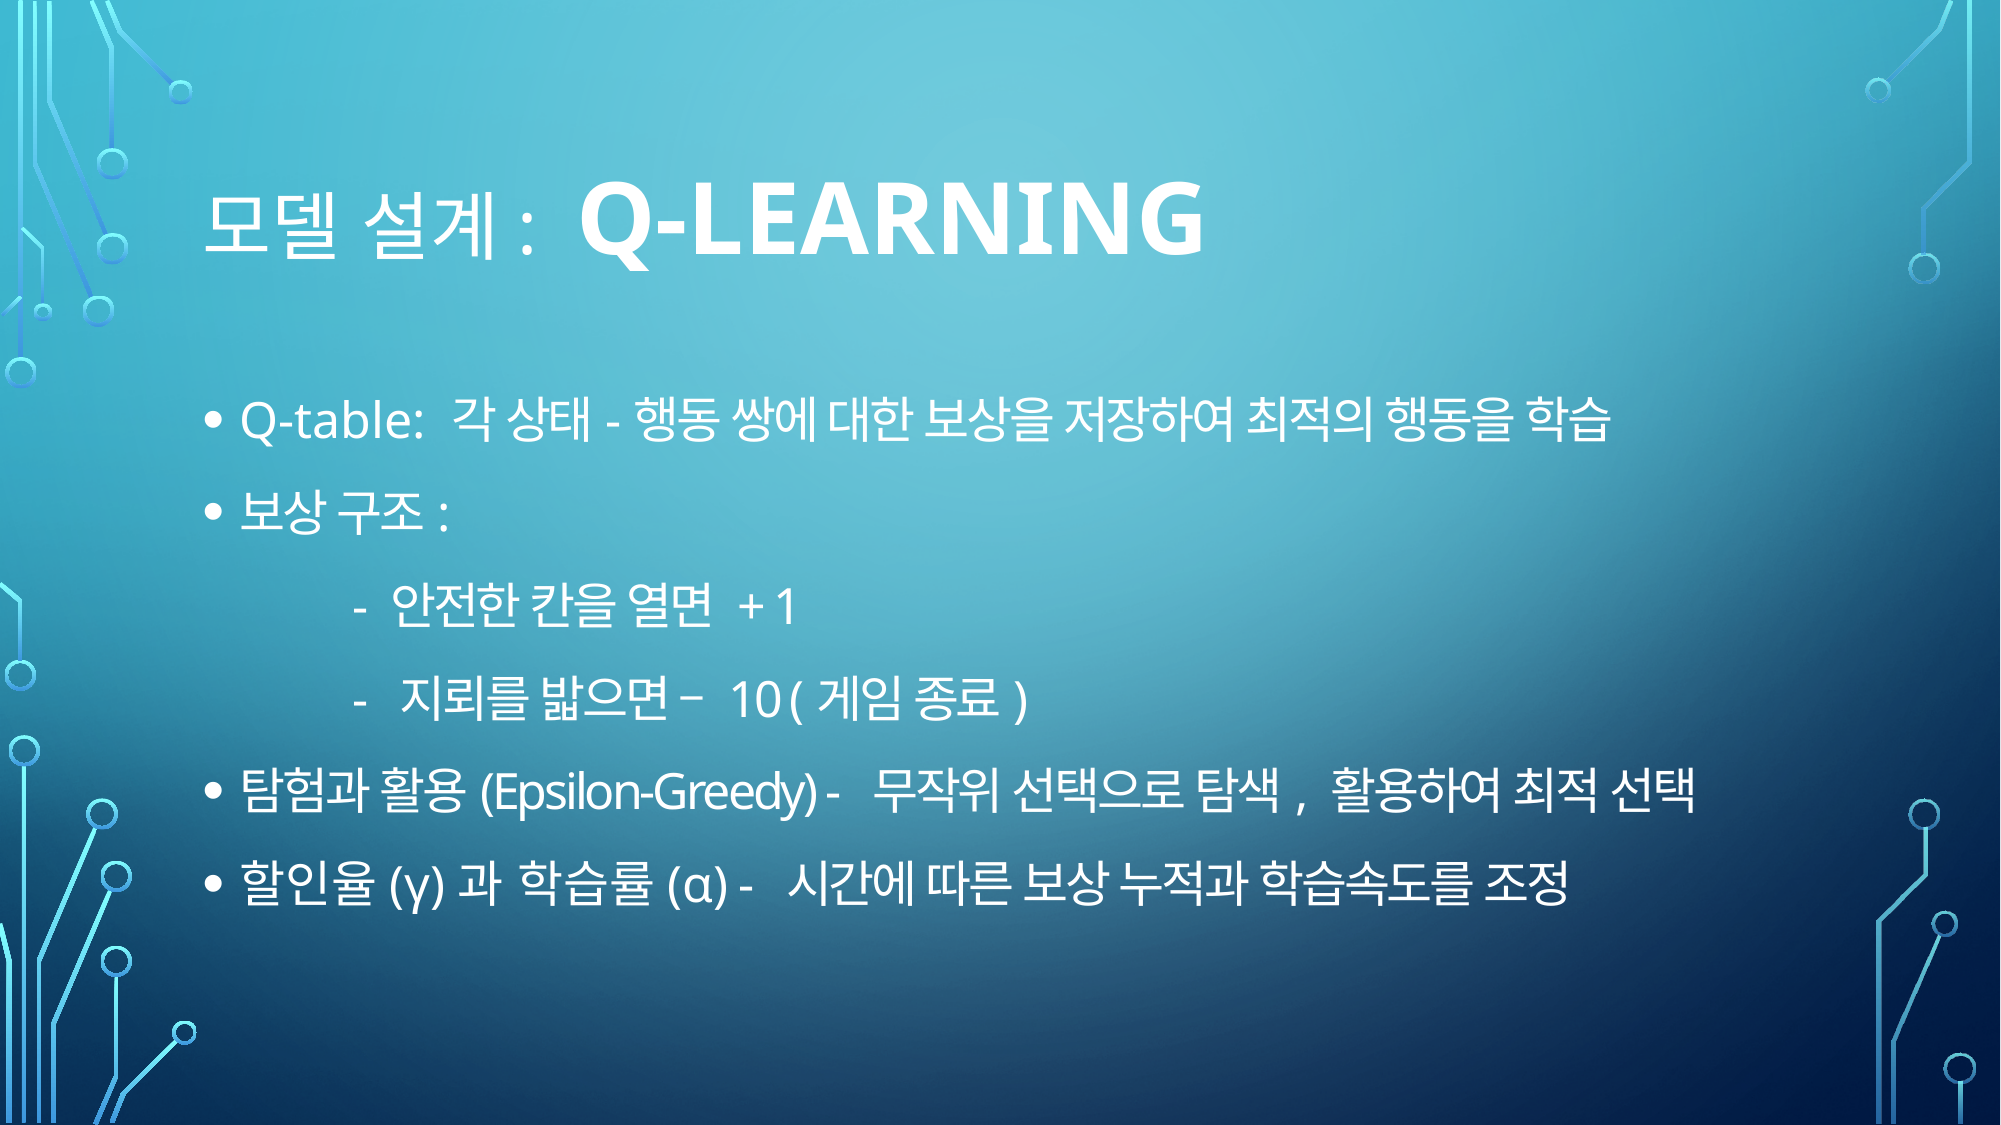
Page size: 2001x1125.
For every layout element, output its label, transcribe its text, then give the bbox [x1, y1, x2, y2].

title 모델 설계: Q-learning [187, 101, 1813, 344]
list Q-table: 각 상태-행동 쌍에 대한 보상을 저장하여 최적의 행동을 학습 보상 구조: - 안전한 칸을 열면 + 1 - 지뢰를 밟으면 – 10 (게임 종료) 탐험과 활용(Epsilon-Greedy) - 무작위 선택으로 탐색, 활용하여 최적 선택 할인율(γ)과 학습률(α) - 시간에 따른 보상 누적과 학습속도를 조정 [187, 369, 1813, 950]
